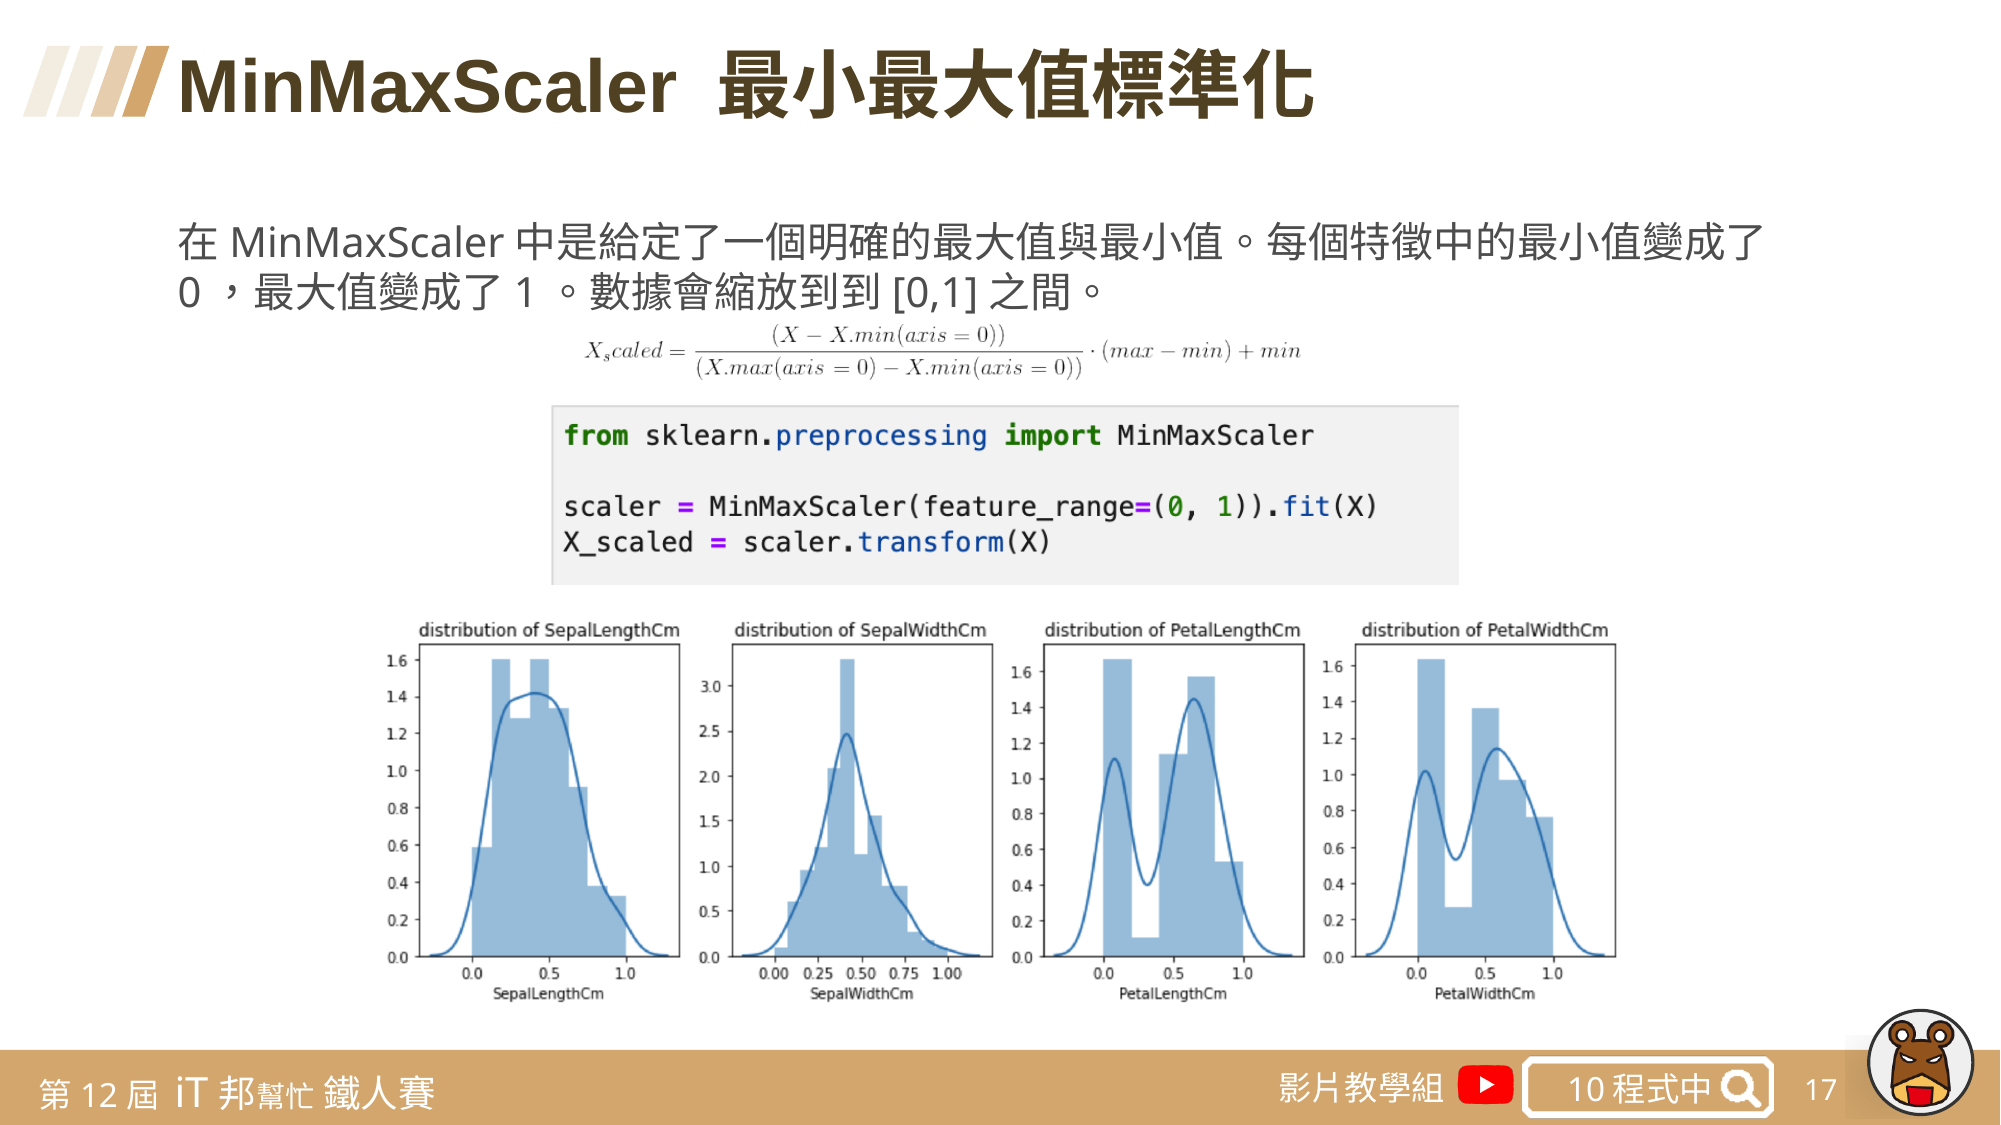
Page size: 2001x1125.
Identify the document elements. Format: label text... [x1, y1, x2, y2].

list MinMaxScaler 最小最大值標準化 [162, 40, 1691, 138]
picture [541, 401, 1459, 585]
text_box 在MinMaxScaler中是給定了一個明確的最大值與最小值。每個特徵中的最小值變成了0，最大值變成了1。數據會縮放到到[0,1]之間。 [162, 208, 1837, 323]
picture [1871, 1012, 1971, 1112]
picture [584, 324, 1302, 380]
picture [357, 616, 1774, 1125]
